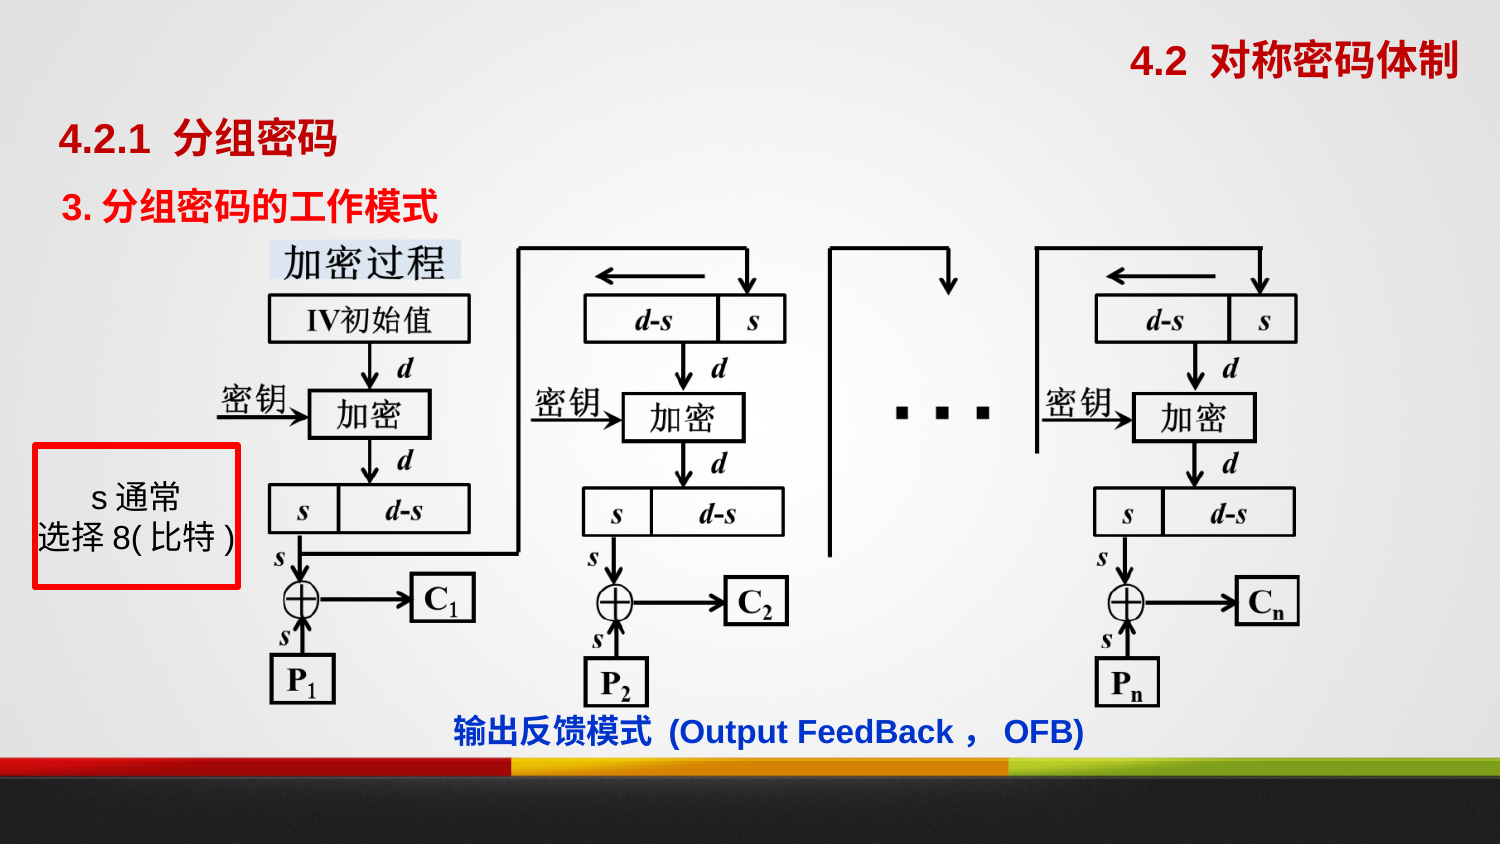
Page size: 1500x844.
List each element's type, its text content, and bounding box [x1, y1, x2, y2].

text_box 3.分组密码的工作模式 [46, 175, 481, 236]
text_box 4.2 对称密码体制 [1113, 23, 1477, 94]
text_box 输出反馈模式 (Output FeedBack，OFB) [438, 728, 1100, 758]
text_box s通常 选择8(比特) [35, 445, 193, 588]
text_box 4.2.1 分组密码 [35, 105, 364, 168]
picture [0, 0, 1500, 844]
